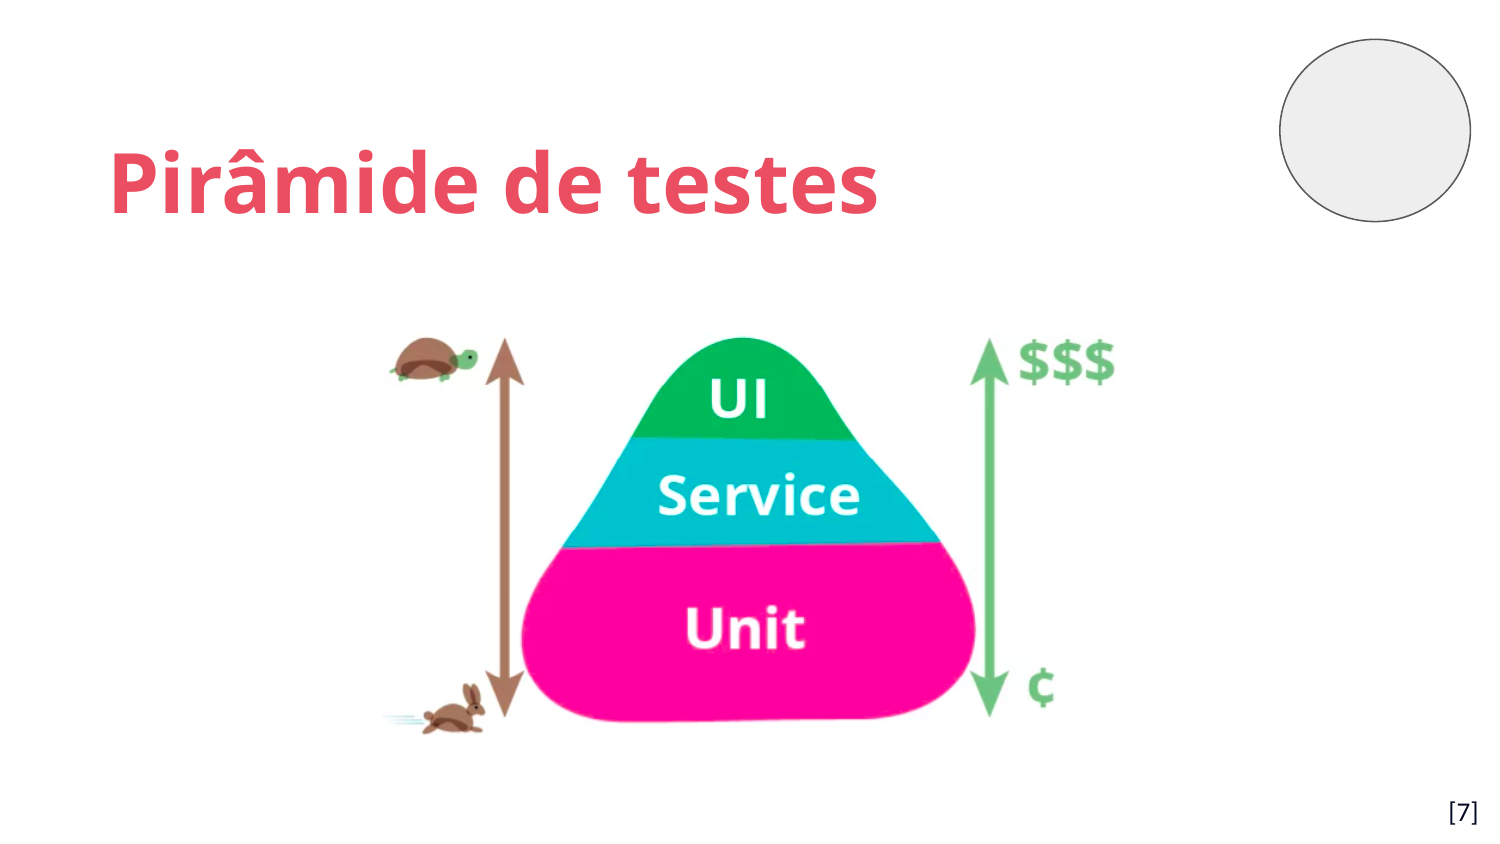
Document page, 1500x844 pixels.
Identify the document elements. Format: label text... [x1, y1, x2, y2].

text_box Pirâmide de testes [92, 104, 1408, 243]
text_box [92, 258, 1408, 764]
text_box [1279, 39, 1471, 222]
picture [363, 313, 1136, 749]
slide_number [7] [1403, 779, 1494, 844]
